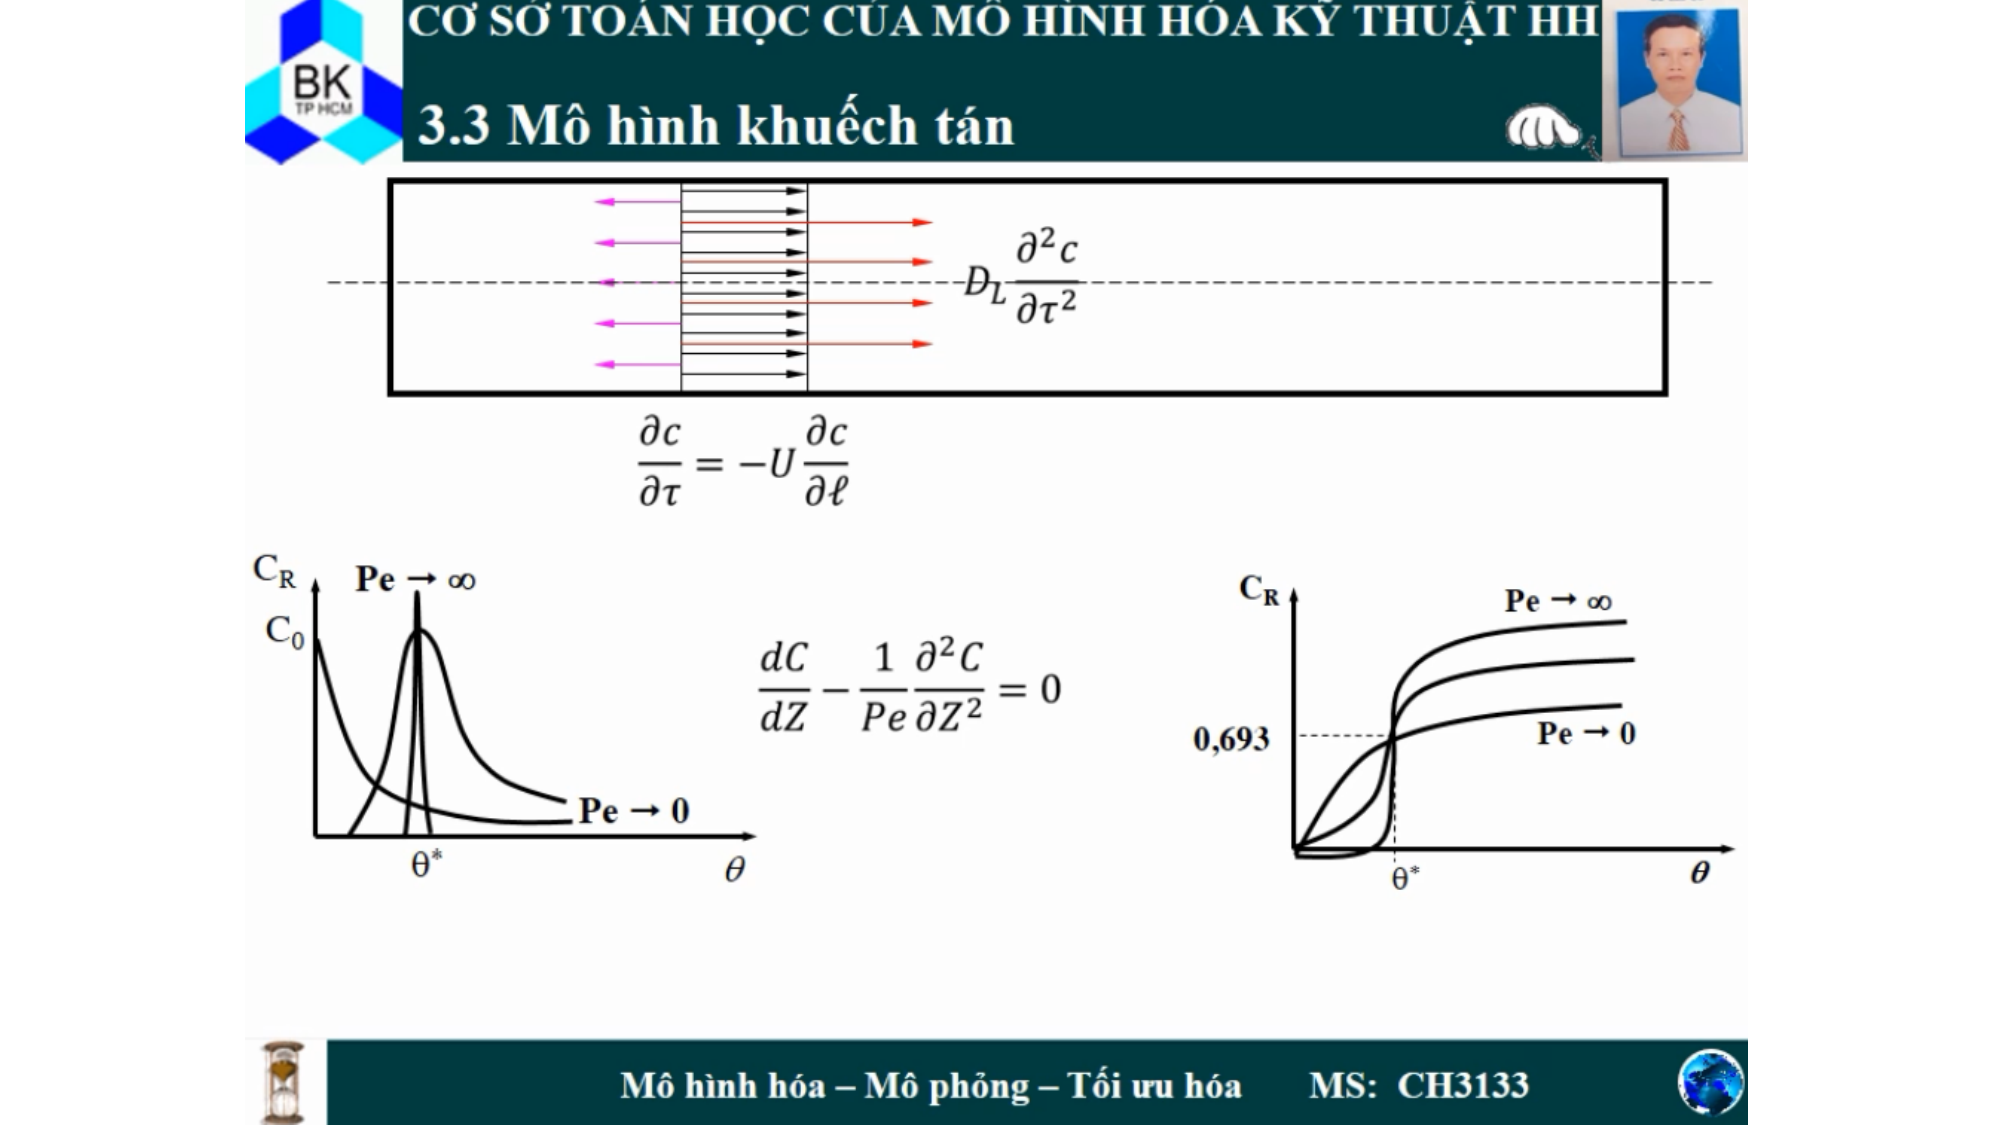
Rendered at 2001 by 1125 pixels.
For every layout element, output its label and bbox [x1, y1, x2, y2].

picture [245, 0, 1748, 1125]
